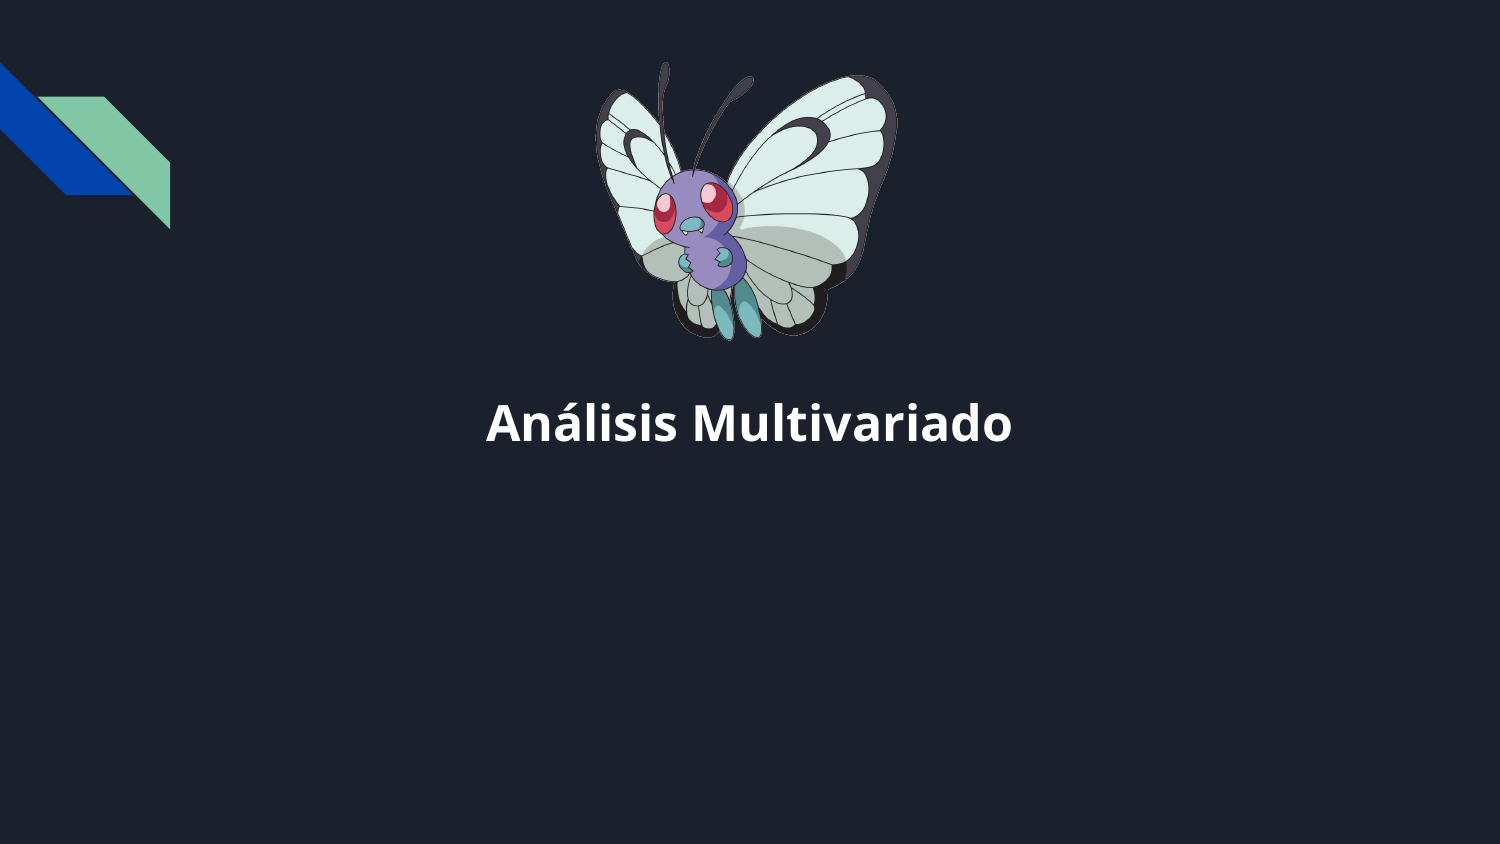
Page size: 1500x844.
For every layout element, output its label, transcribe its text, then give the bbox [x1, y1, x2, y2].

title Análisis Multivariado [172, 346, 1328, 497]
picture [588, 55, 912, 354]
